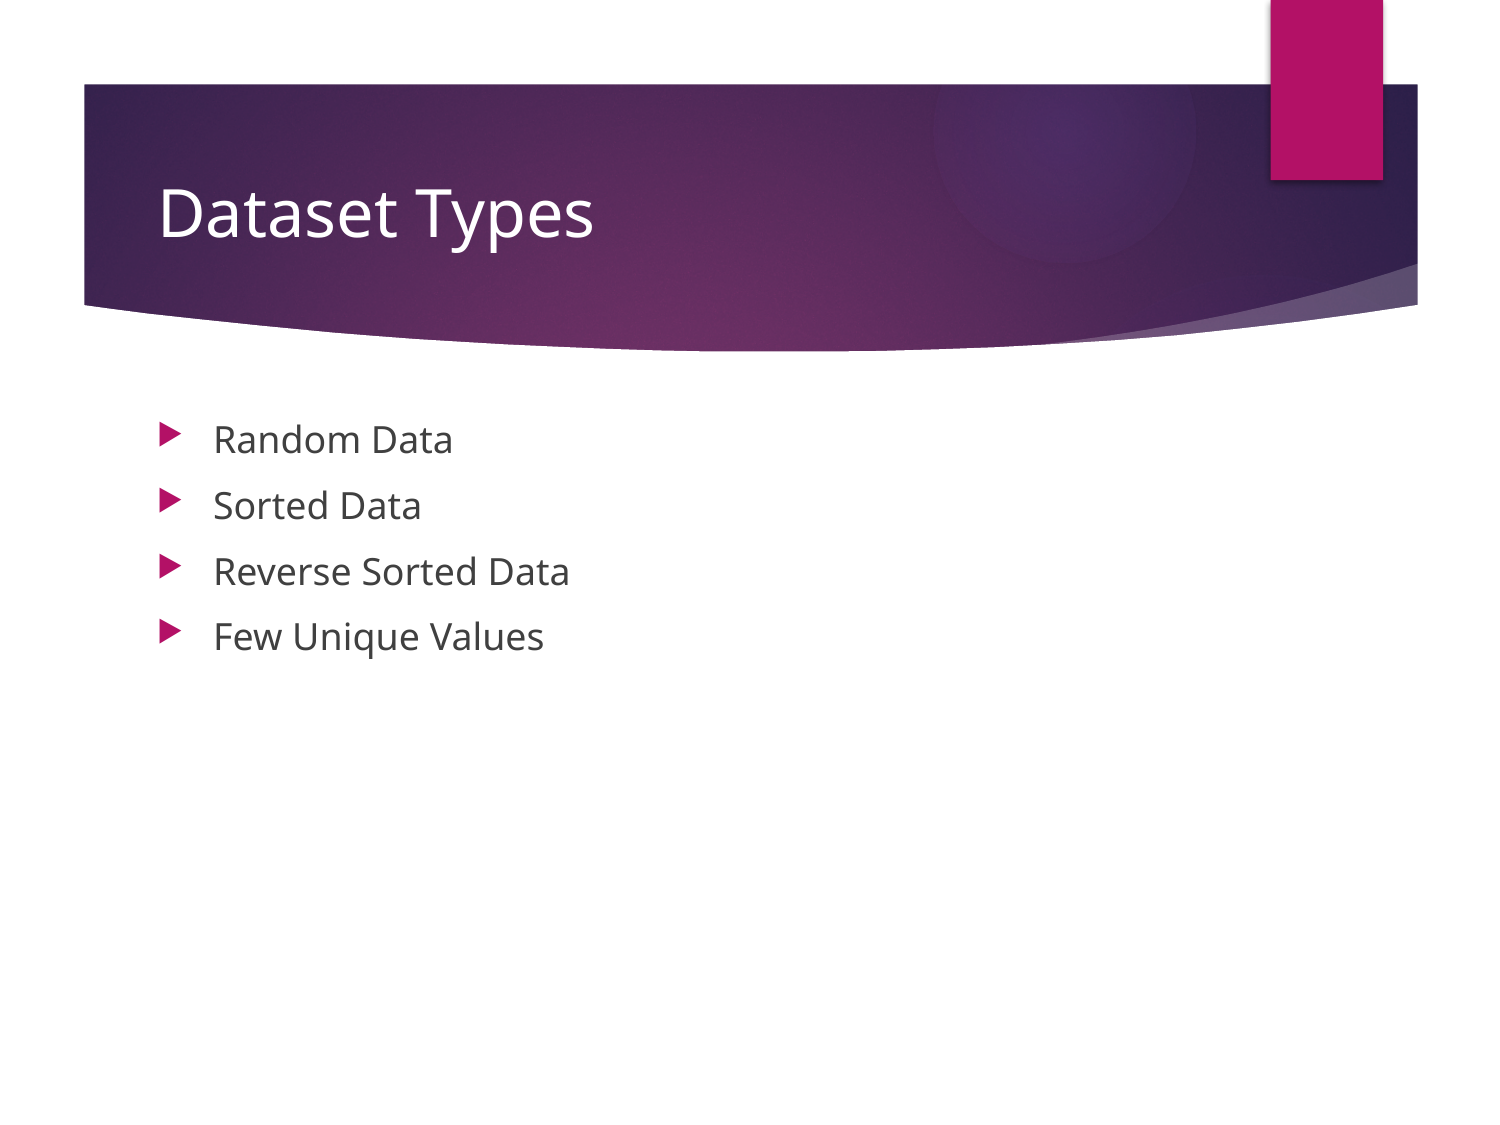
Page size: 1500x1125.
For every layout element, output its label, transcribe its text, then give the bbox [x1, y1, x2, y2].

list Random Data Sorted Data Reverse Sorted Data Few Unique Values [141, 408, 1183, 988]
title Dataset Types [142, 152, 1183, 269]
